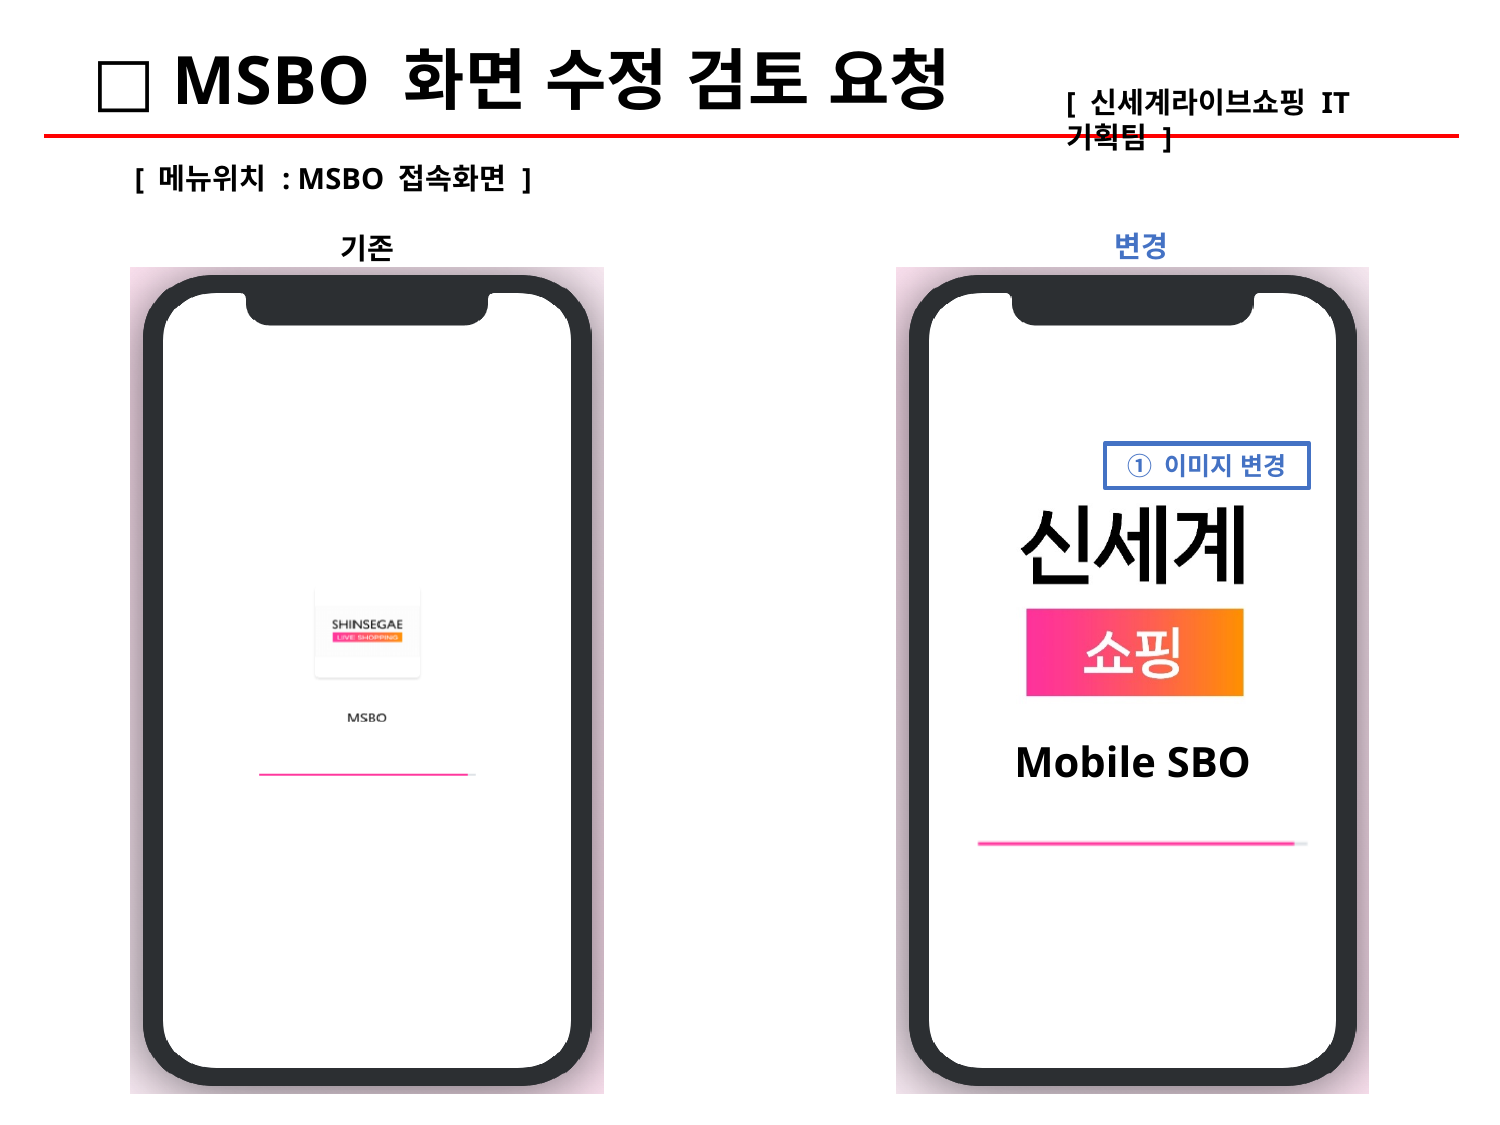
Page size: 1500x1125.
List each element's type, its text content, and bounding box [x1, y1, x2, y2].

text_box [ 신세계라이브쇼핑 IT기획팀 ] [1051, 137, 1451, 162]
picture [896, 267, 1369, 1094]
text_box 변경 [1082, 203, 1201, 267]
text_box □ MSBO 화면 수정 검토 요청 [77, 30, 1112, 126]
text_box [ 메뉴위치 : MSBO 접속화면 ] [119, 153, 1112, 203]
text_box 기존 [308, 205, 427, 267]
picture [130, 267, 604, 1095]
text_box [ 신세계라이브쇼핑 IT기획팀 ] [1051, 76, 1451, 135]
